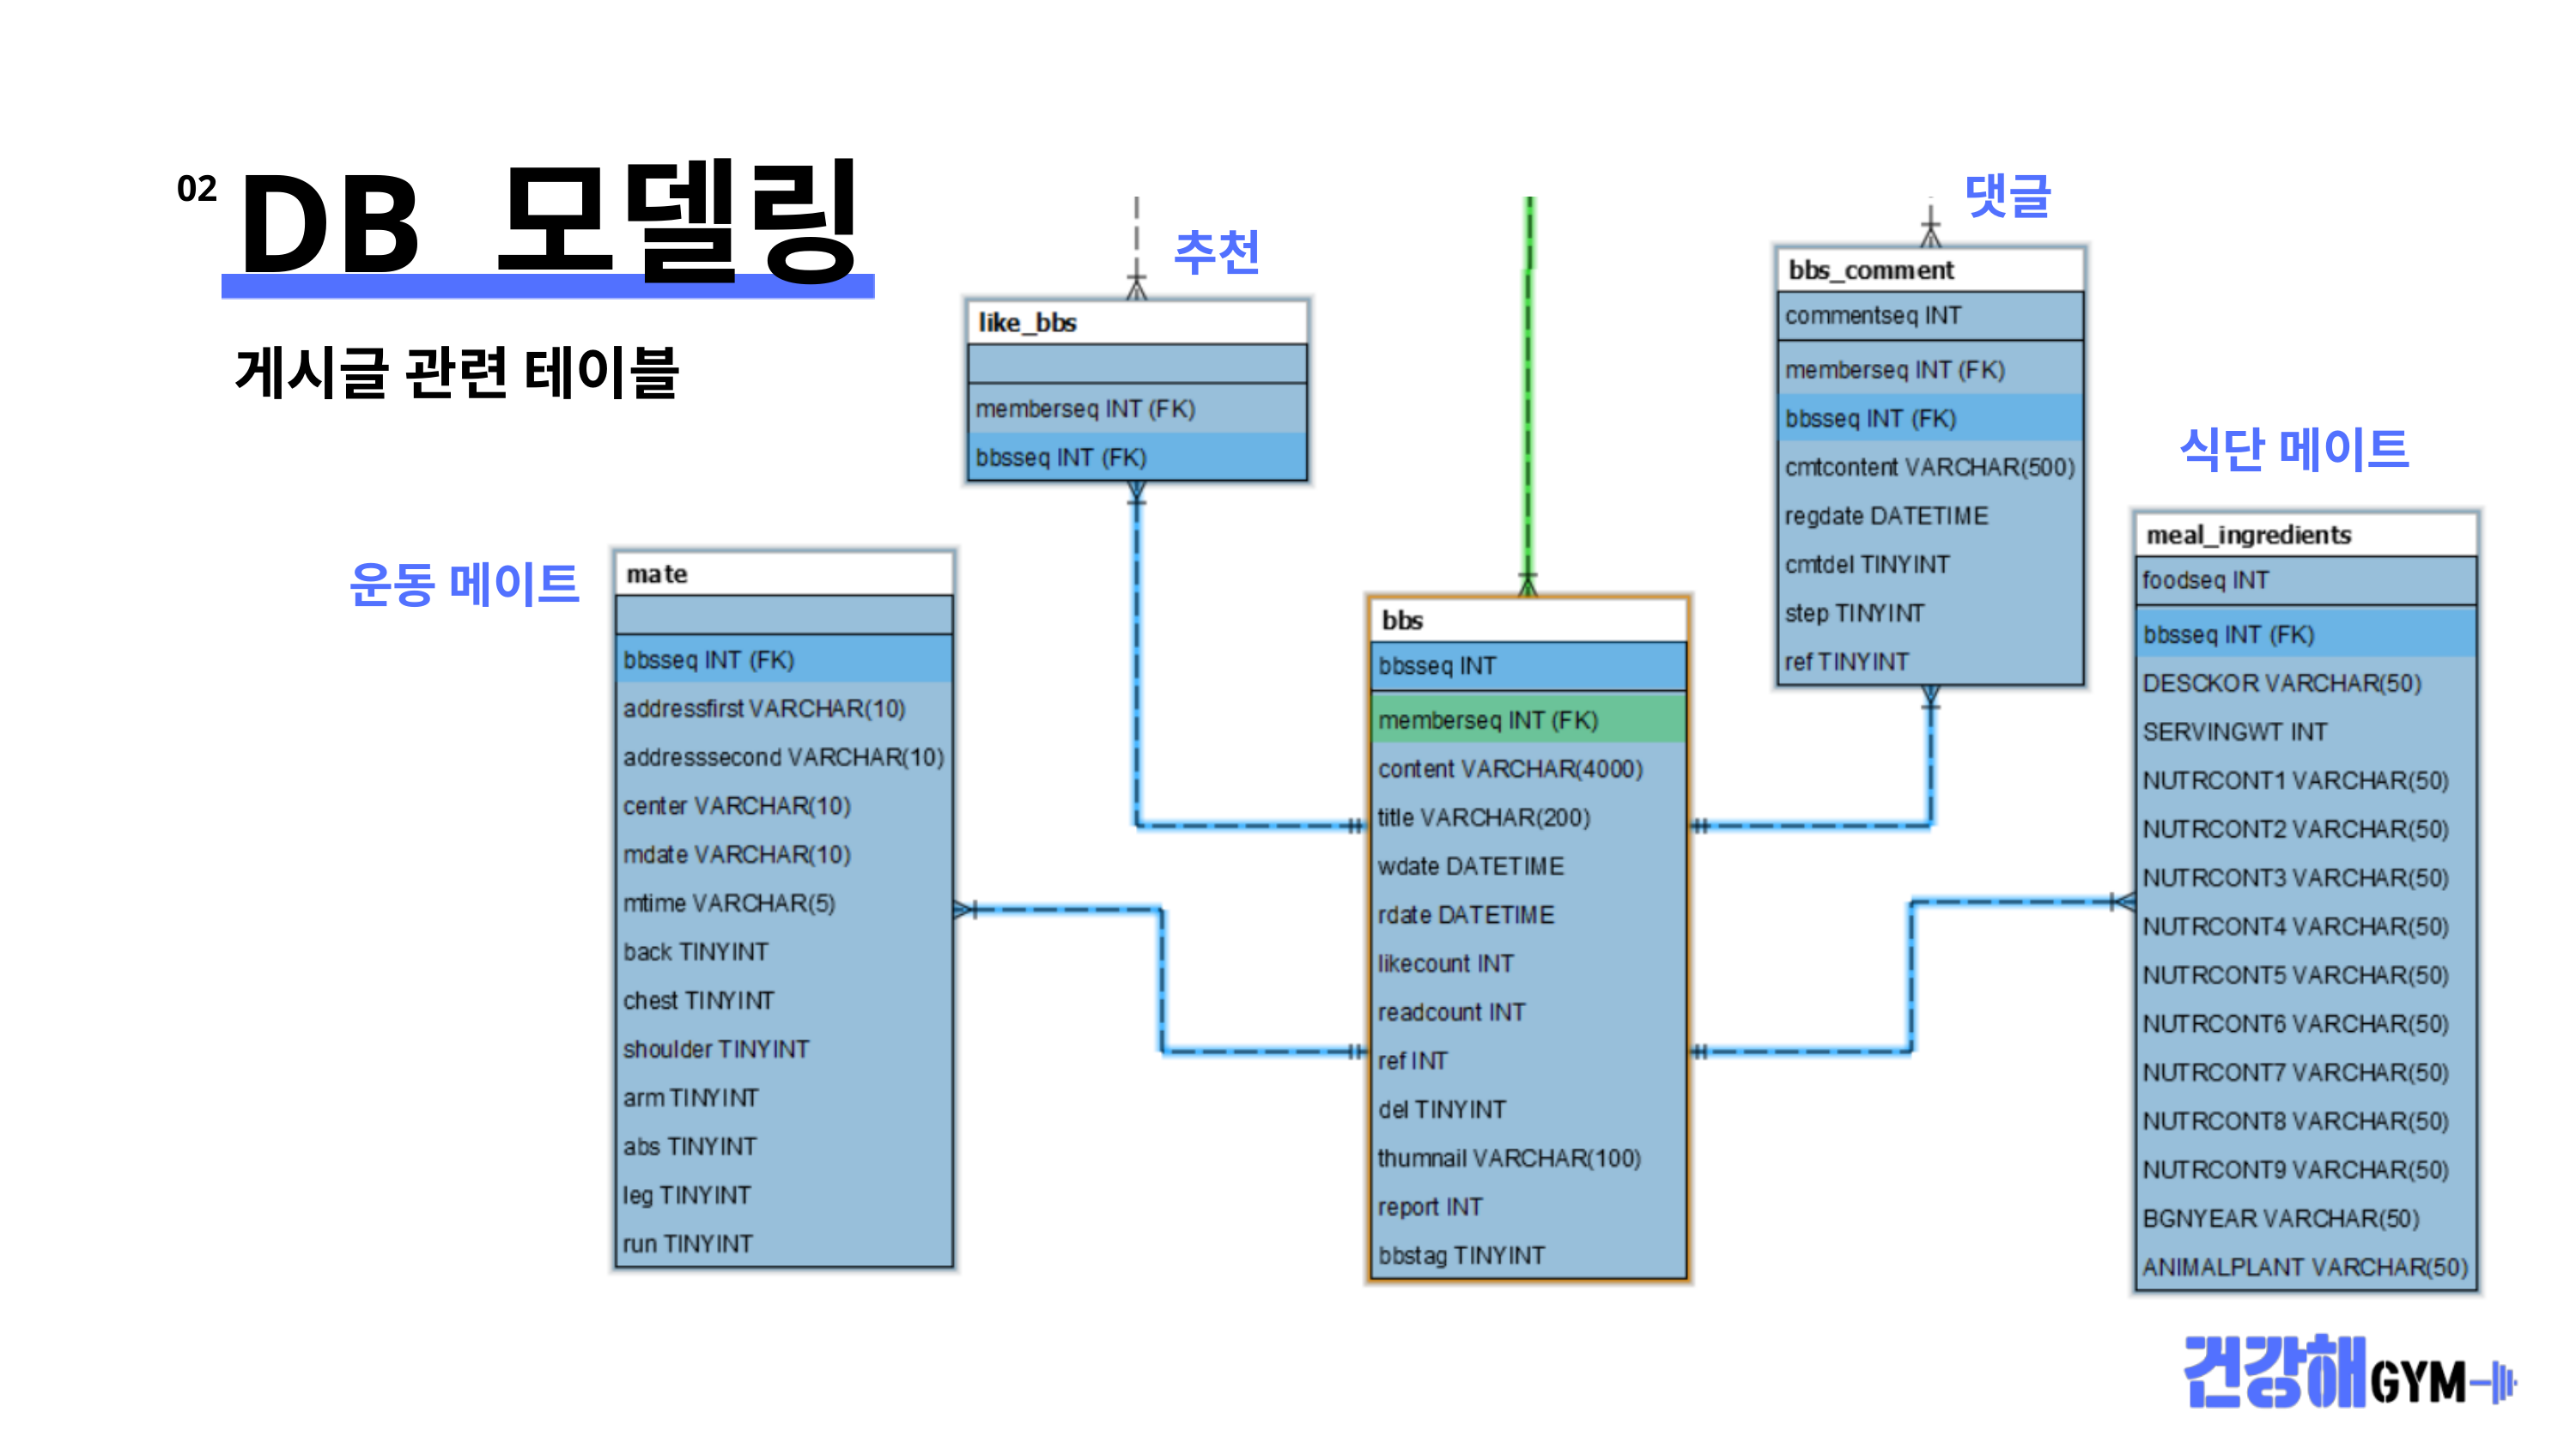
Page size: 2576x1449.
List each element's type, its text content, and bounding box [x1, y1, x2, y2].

text_box 게시글 관련 테이블 [221, 330, 572, 413]
picture [221, 197, 2521, 1412]
text_box 댓글 [1951, 159, 2122, 196]
text_box 02 [163, 159, 279, 215]
text_box DB 모델링 [221, 130, 1040, 273]
text_box 운동 메이트 [336, 548, 572, 619]
